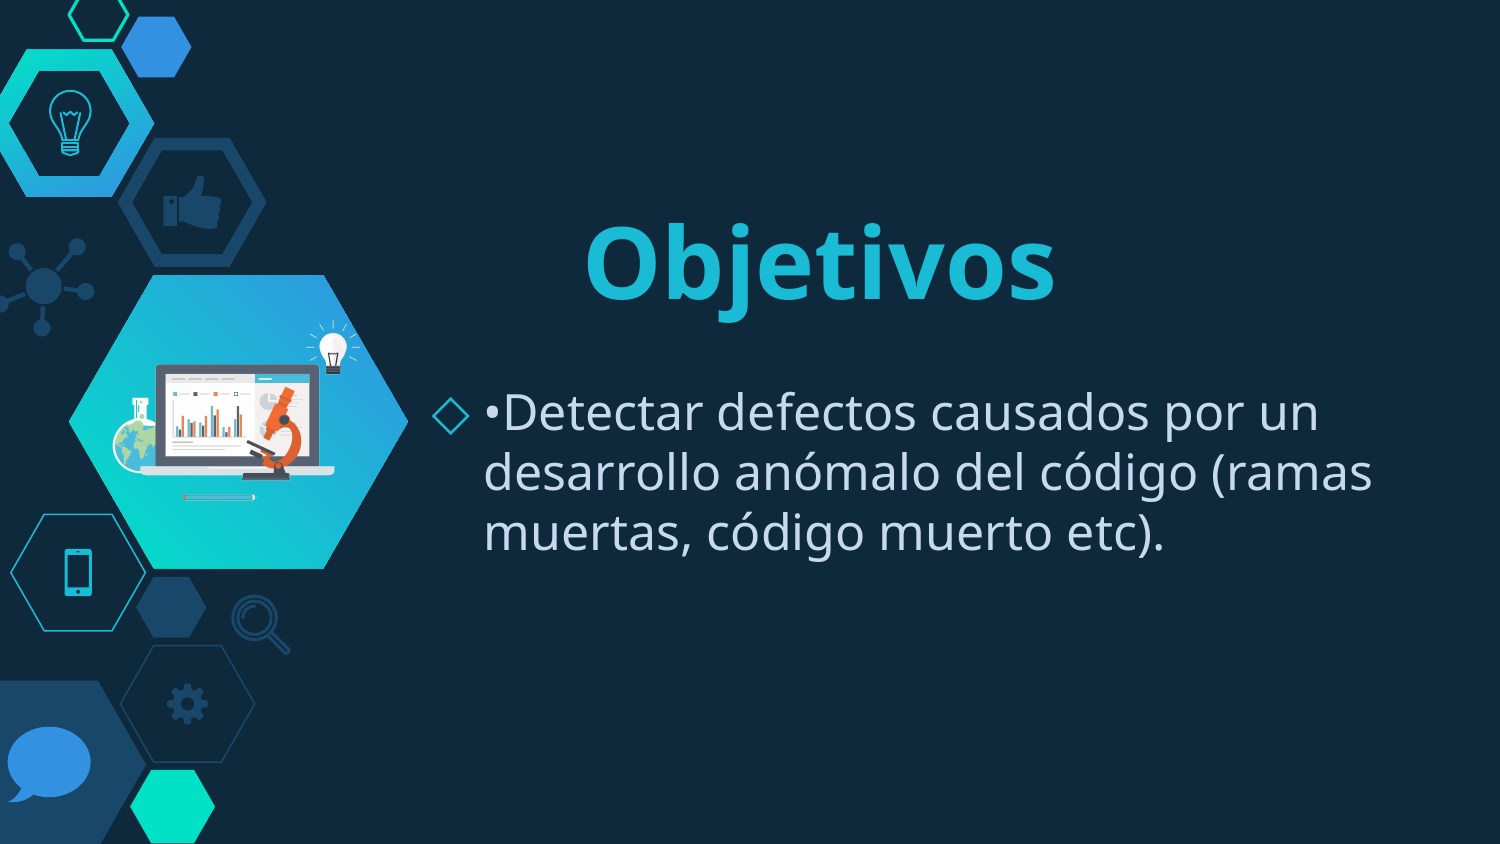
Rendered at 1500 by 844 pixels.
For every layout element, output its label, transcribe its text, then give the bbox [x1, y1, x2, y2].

text_box •Detectar defectos causados por un desarrollo anómalo del código (ramas muertas, código muerto etc)‏. [393, 365, 1473, 566]
text_box 1 [67, 545, 393, 566]
text_box 1 [67, 274, 407, 283]
text_box Objetivos [484, 234, 1156, 335]
picture [56, 284, 417, 538]
